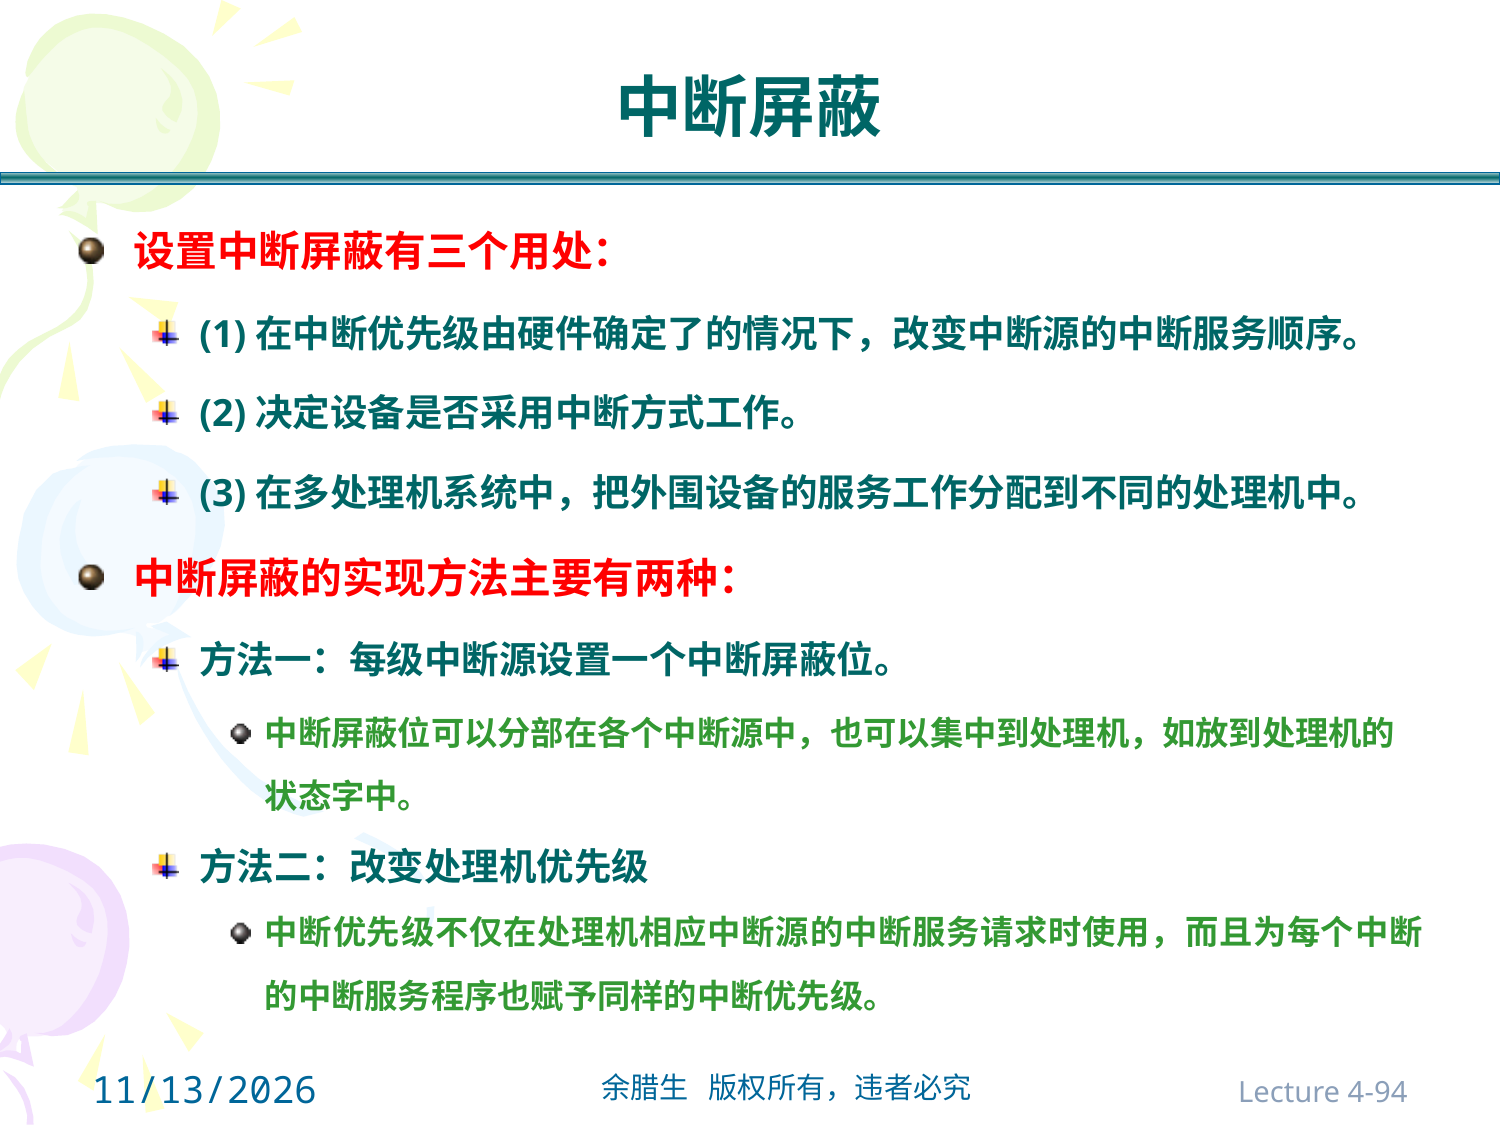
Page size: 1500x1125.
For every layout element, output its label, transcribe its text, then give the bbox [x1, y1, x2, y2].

picture [152, 398, 179, 425]
picture [227, 919, 251, 944]
picture [77, 563, 104, 590]
picture [152, 318, 179, 346]
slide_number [76, 1058, 573, 1125]
title 中断屏蔽 [72, 78, 1425, 154]
picture [152, 645, 179, 672]
slide_number Lecture 4-94 [1072, 1066, 1423, 1125]
list 设置中断屏蔽有三个用处： (1)在中断优先级由硬件确定了的情况下，改变中断源的中断服务顺序。 (2)决定设备是否采用中断方式工作。 (3)在多处理机系统中，把外围设备的服务工作分配到不同的处理机中。 中断屏蔽的实现方法主要有两种： 方法一：每级中断源设置一个中断屏蔽位。 中断屏蔽位可以分部在各个中断源中，也可以集中到处理机，如放到处理机的状态字中。 方法二：改变处理机优先级 中断优先级不仅在处理机相应中断源的中断服务请求时使用，而且为每个中断的中断服务程序也赋予同样的中断优先级。 [62, 187, 1438, 1050]
picture [152, 851, 179, 879]
picture [227, 720, 251, 744]
picture [152, 477, 179, 505]
picture [77, 236, 104, 264]
